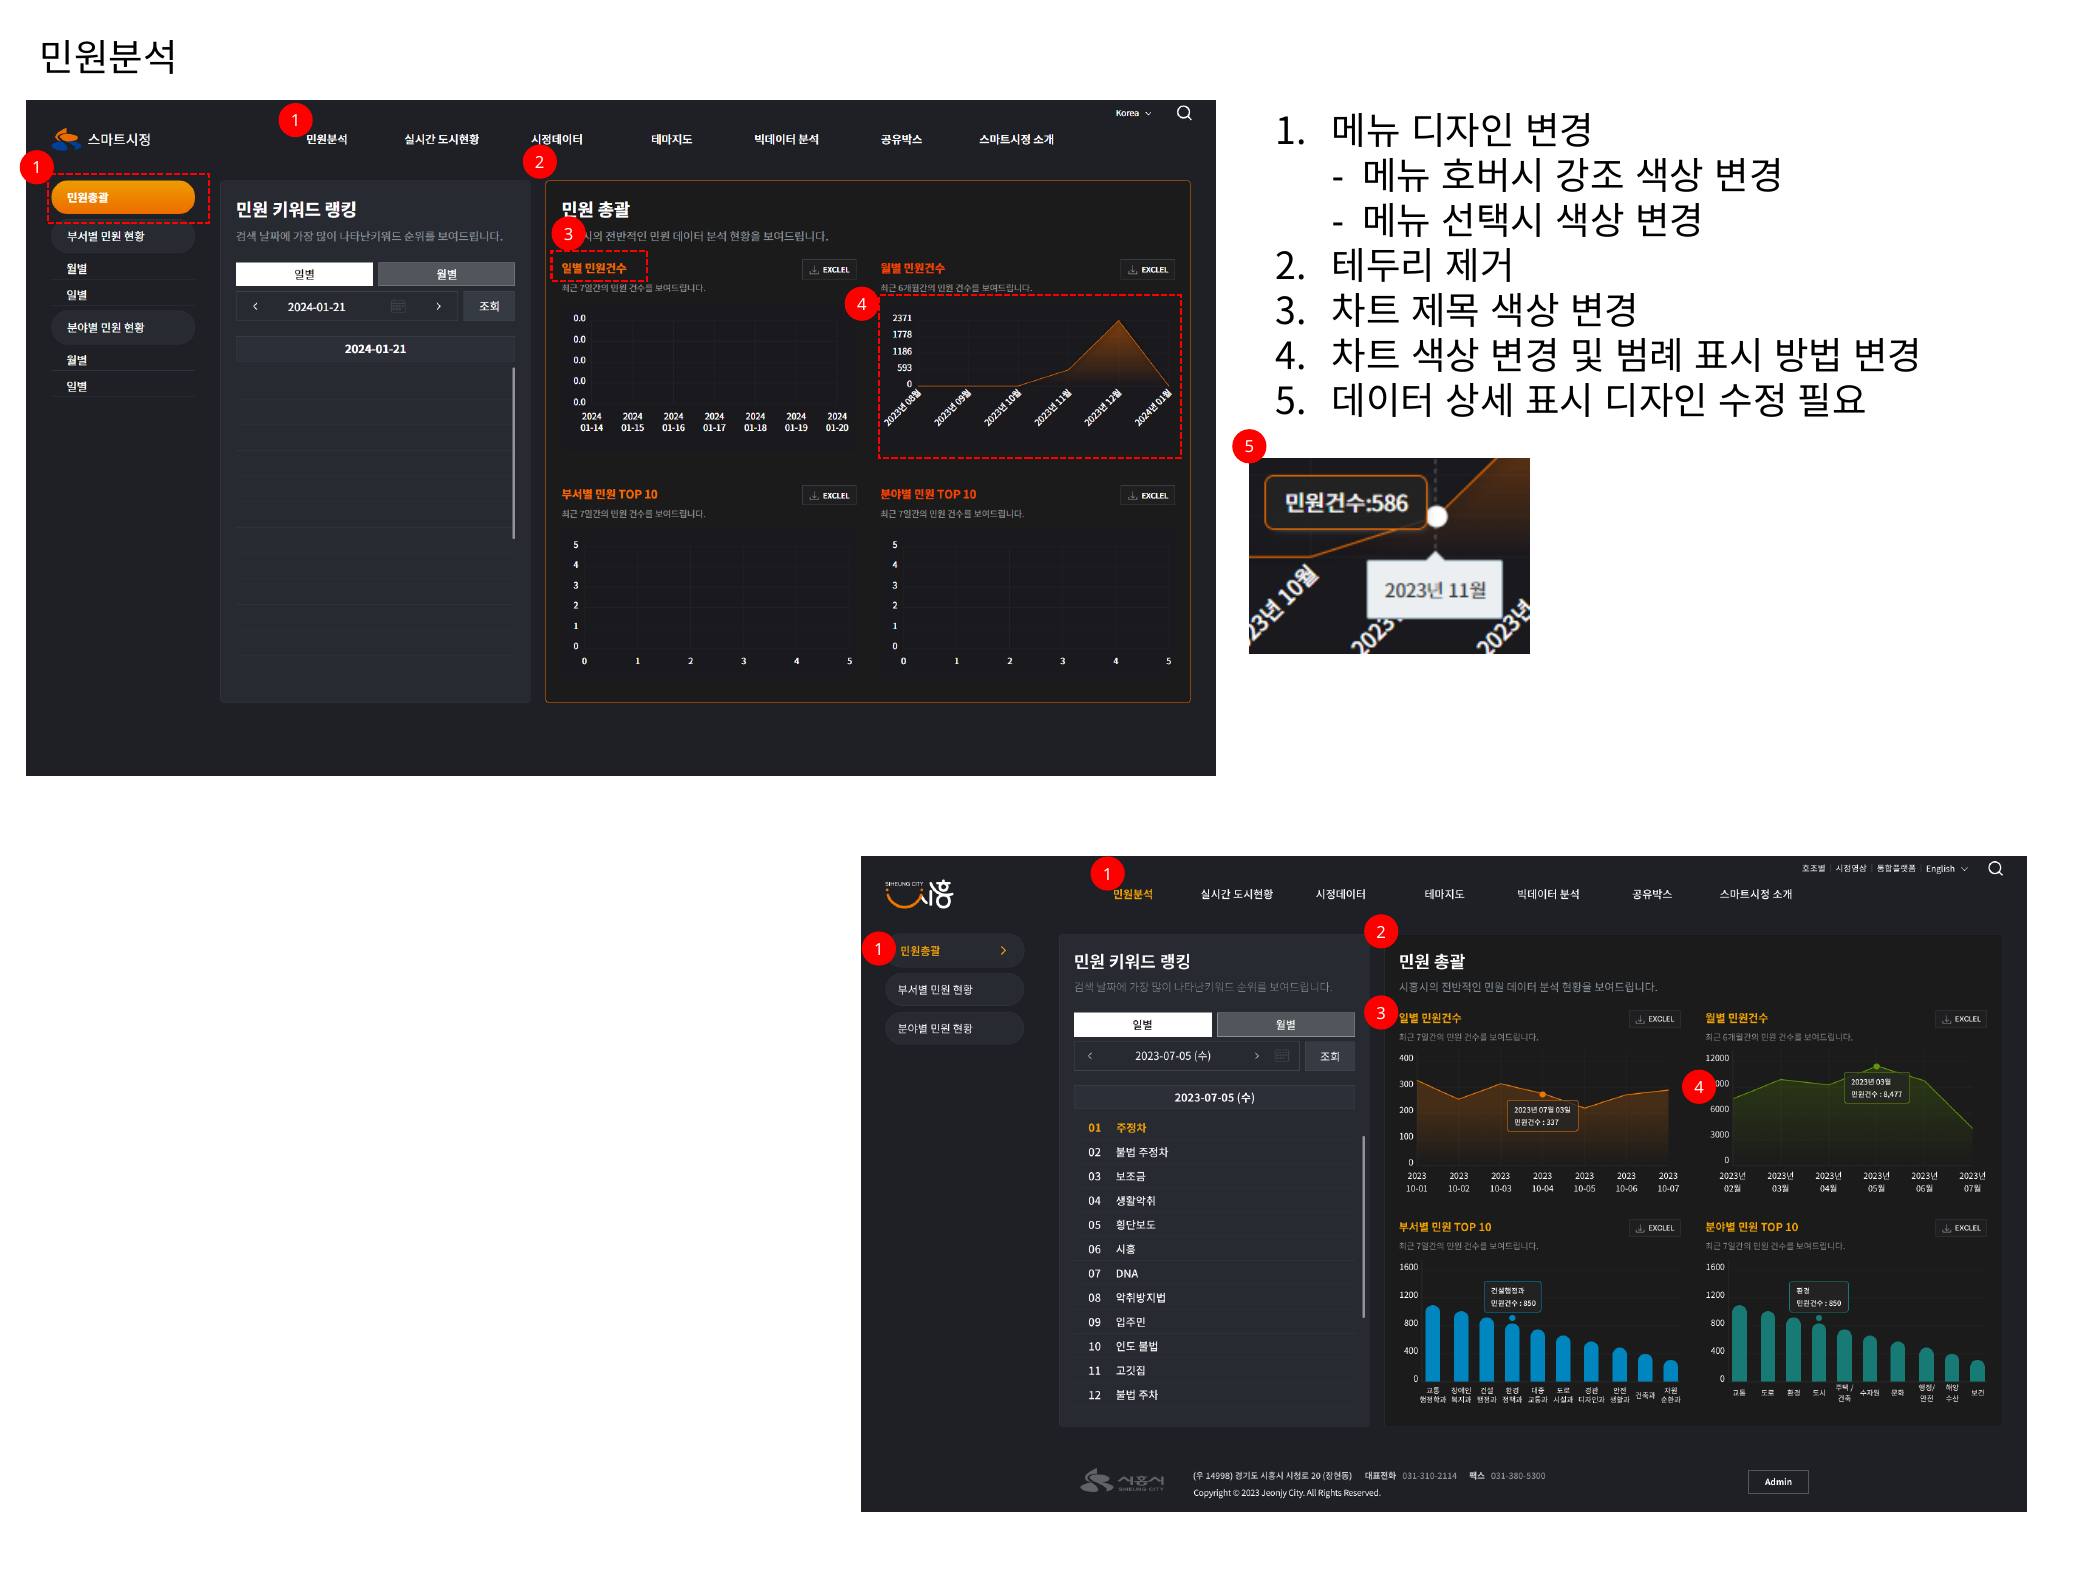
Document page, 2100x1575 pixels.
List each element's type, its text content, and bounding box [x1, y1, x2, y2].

text_box 1 [18, 152, 25, 182]
picture [861, 855, 2027, 1512]
text_box 민원분석 [23, 34, 792, 78]
text_box 메뉴 디자인 변경 - 메뉴 호버시 강조 색상 변경 - 메뉴 선택시 색상 변경 테두리 제거 차트 제목 색상 변경 차트 색상 변경 및 범례 표시 방법 변경 데이터 상세 표시 디자인 수정 필요 [1259, 98, 2028, 142]
text_box 5 [1230, 427, 1269, 465]
picture [25, 99, 1216, 776]
picture [1248, 457, 1530, 655]
